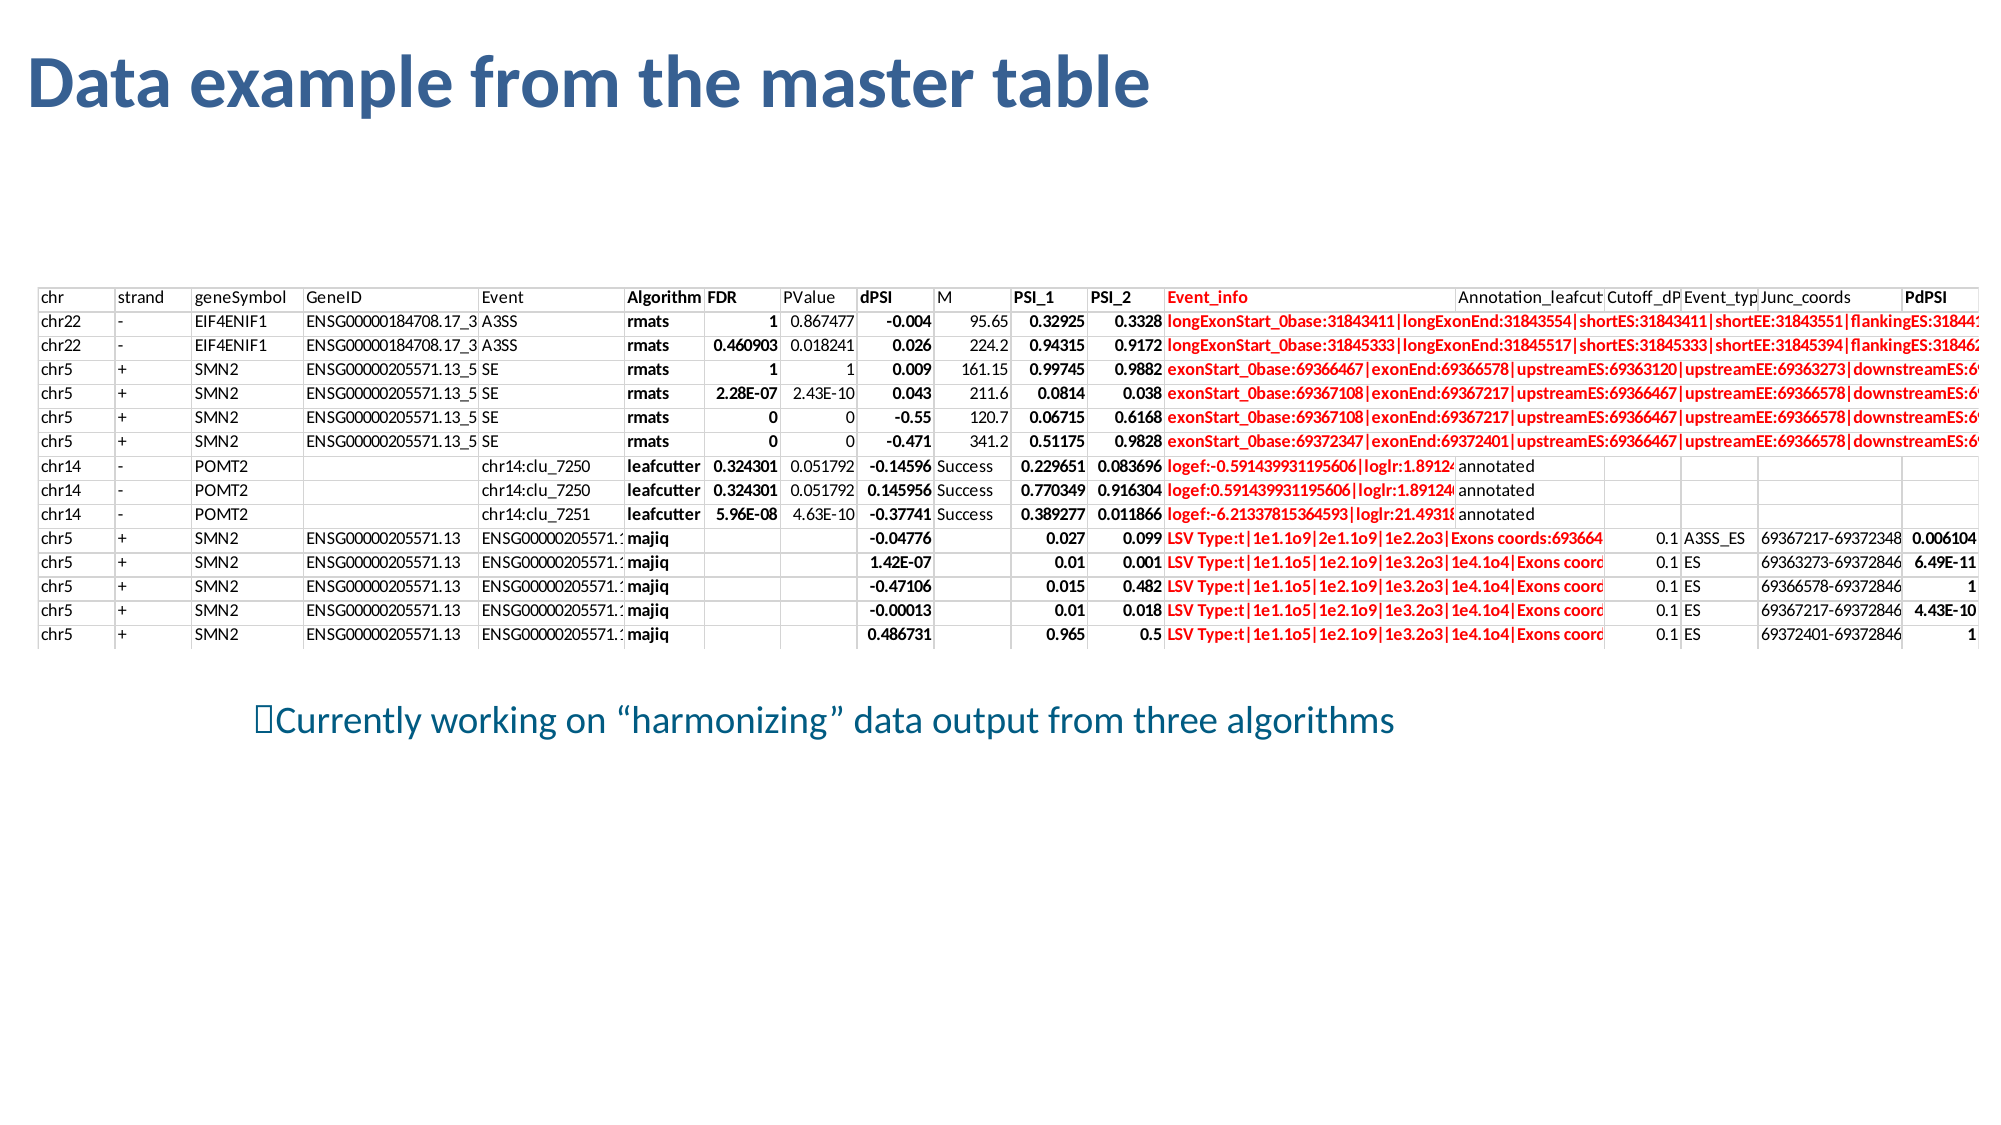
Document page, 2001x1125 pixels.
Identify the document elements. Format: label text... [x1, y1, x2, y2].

text_box Data example from the master table [12, 24, 1875, 130]
text_box Currently working on “harmonizing” data output from three algorithms [237, 687, 1688, 824]
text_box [37, 287, 1980, 651]
